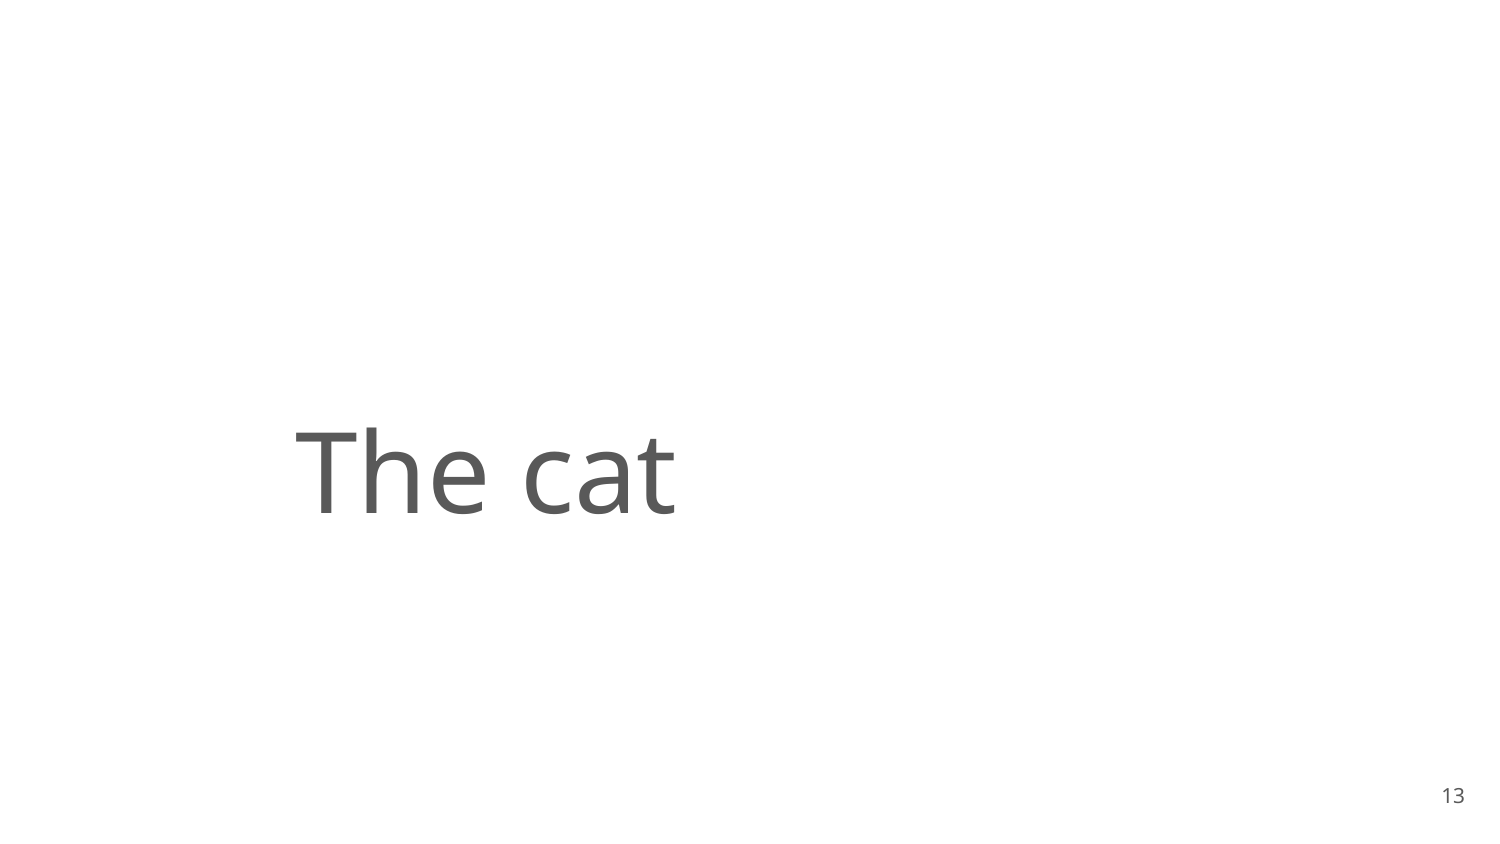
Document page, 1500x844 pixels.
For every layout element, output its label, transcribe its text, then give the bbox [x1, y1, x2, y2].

list The cat [46, 365, 1454, 760]
slide_number 13 [1389, 764, 1480, 830]
